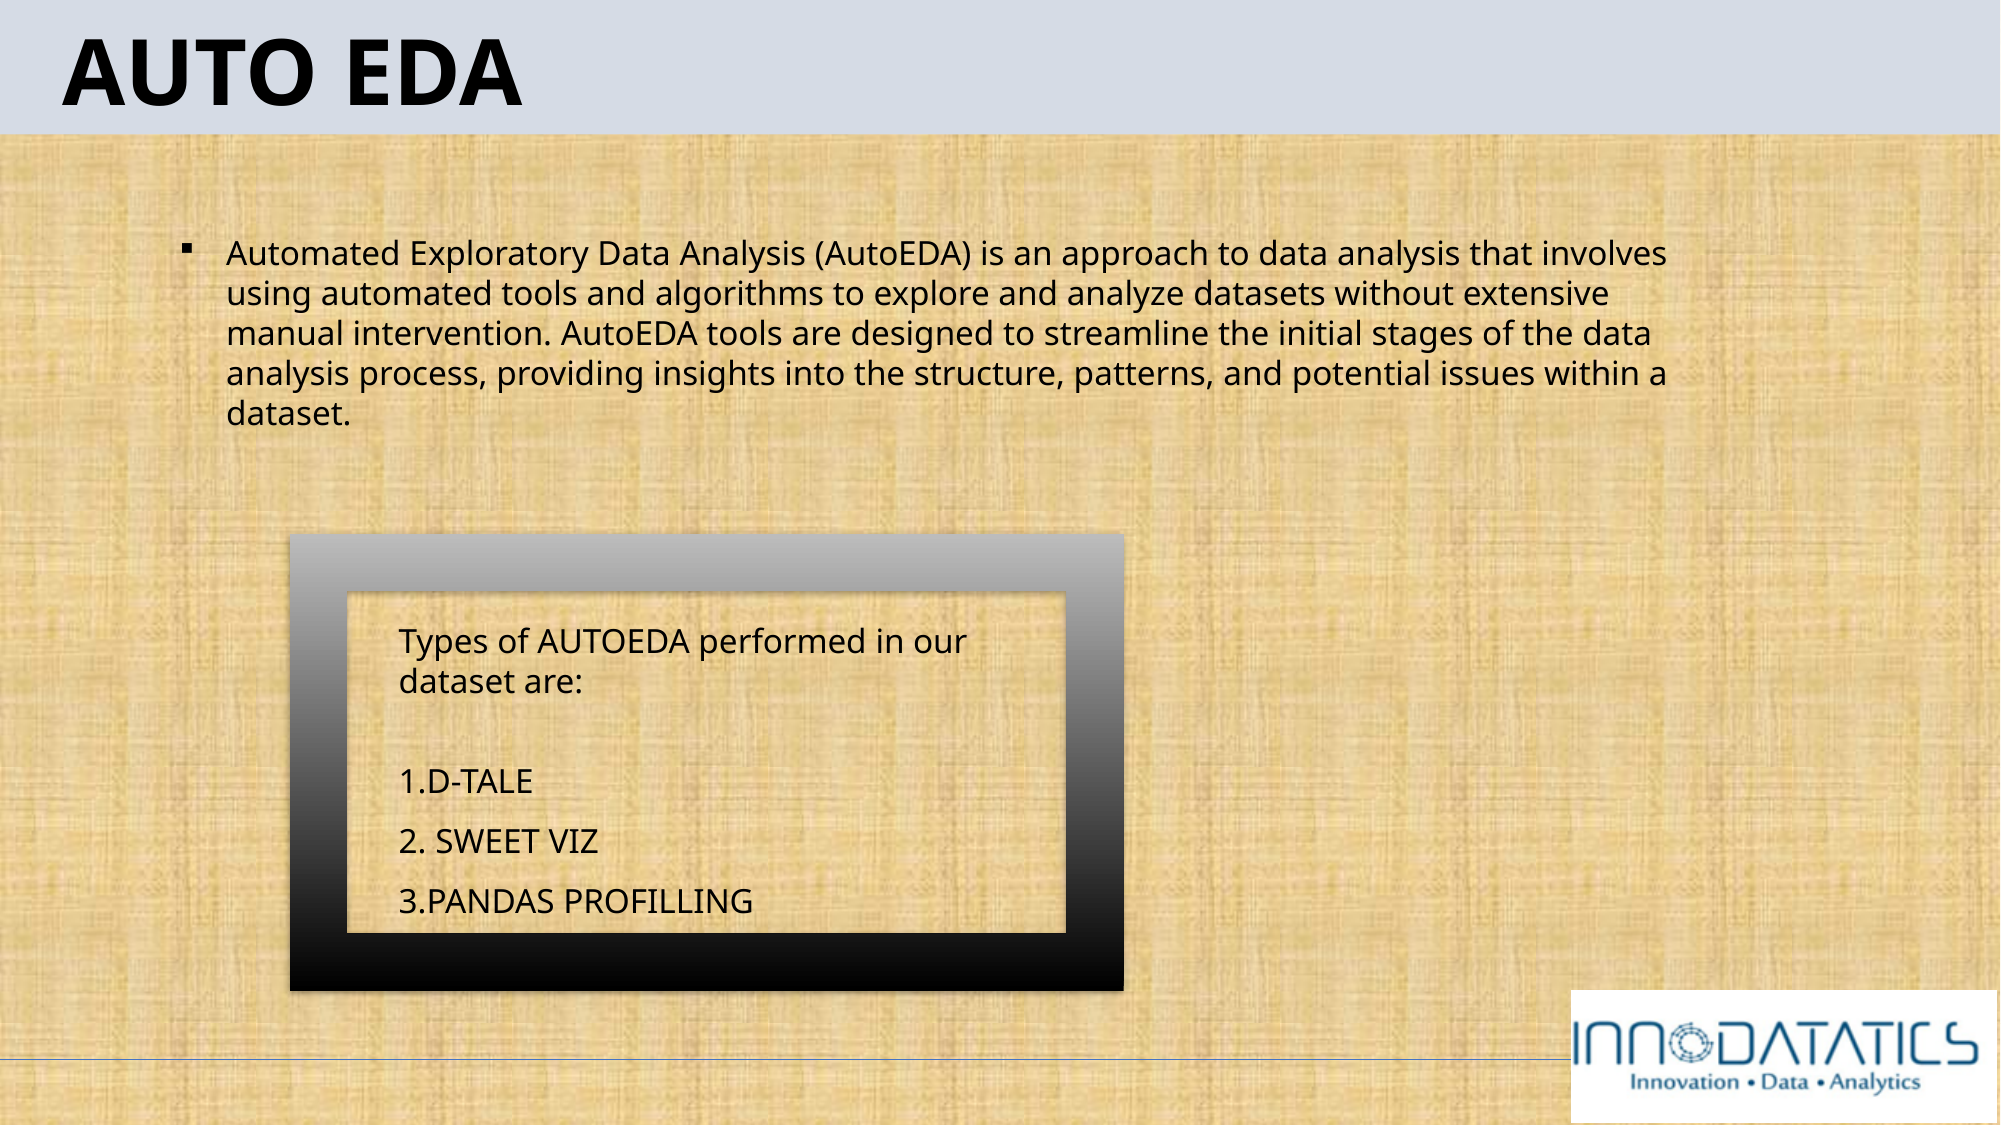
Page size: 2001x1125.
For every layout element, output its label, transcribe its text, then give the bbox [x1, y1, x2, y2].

text_box Automated Exploratory Data Analysis (AutoEDA) is an approach to data analysis that involves using automated tools and algorithms to explore and analyze datasets without extensive manual intervention. AutoEDA tools are designed to streamline the initial stages of the data analysis process, providing insights into the structure, patterns, and potential issues within a dataset. [164, 224, 1687, 440]
text_box [289, 533, 1124, 991]
text_box Types of AUTOEDA performed in our dataset are: 1.D-TALE 2. SWEET VIZ 3.PANDAS PROFILLING [383, 613, 1052, 928]
title AUTO EDA [47, 0, 695, 178]
picture [0, 0, 2001, 1125]
